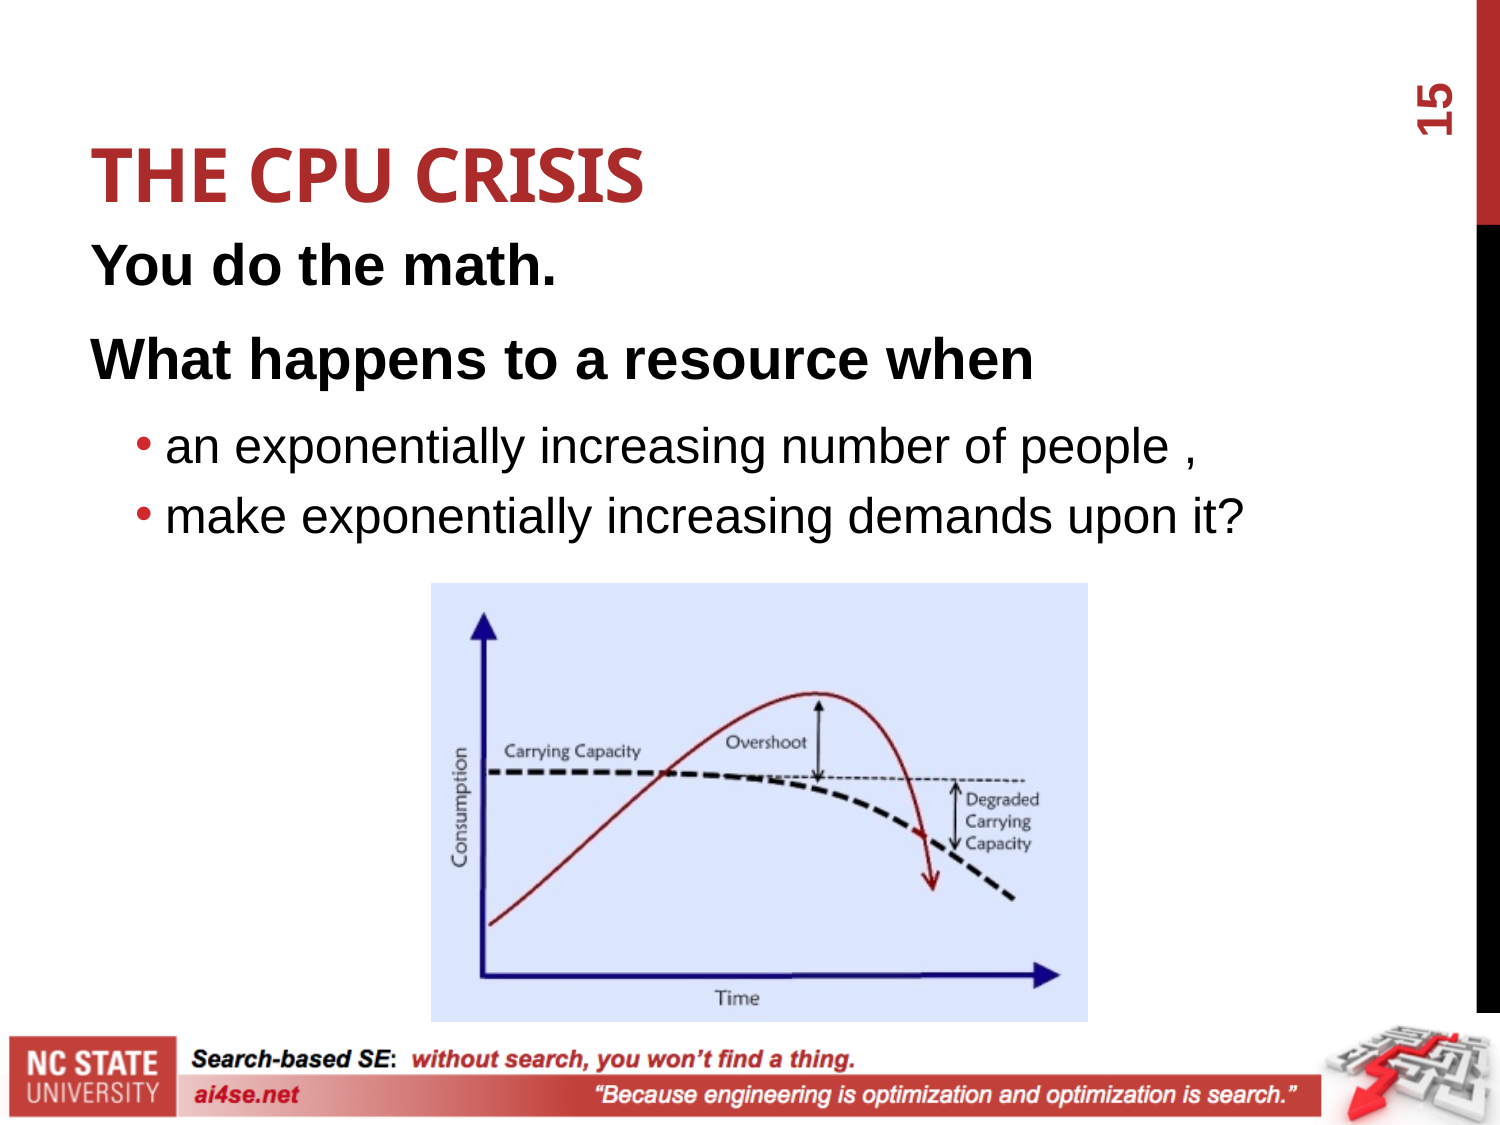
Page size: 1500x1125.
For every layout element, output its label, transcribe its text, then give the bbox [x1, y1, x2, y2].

slide_number 15 [1401, 0, 1462, 154]
title The CPU Crisis [75, 0, 1309, 219]
list You do the math. What happens to a resource when an exponentially increasing number of people , make exponentially increasing demands upon it? [75, 219, 1330, 962]
picture [0, 582, 1500, 1125]
